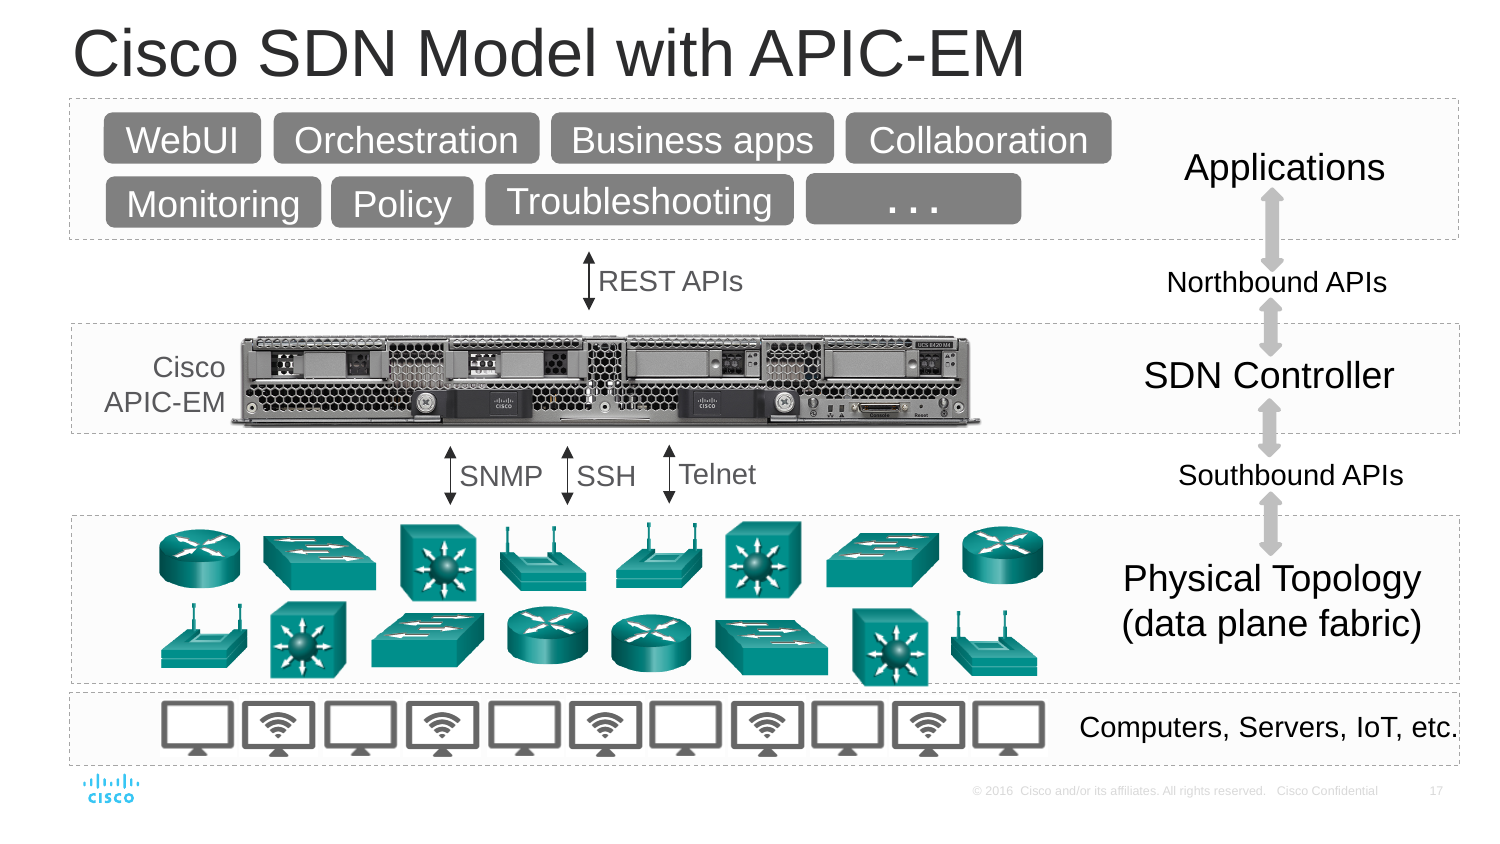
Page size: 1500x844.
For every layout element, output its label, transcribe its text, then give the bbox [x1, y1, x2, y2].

picture [889, 695, 968, 757]
text_box [1260, 187, 1284, 256]
picture [239, 695, 318, 757]
text_box Physical Topology (data plane fabric) [1106, 546, 1438, 652]
text_box Cisco APIC-EM [84, 341, 218, 427]
text_box [68, 690, 606, 767]
text_box [69, 513, 1462, 686]
text_box [69, 321, 226, 436]
text_box SSH [569, 449, 664, 500]
text_box REST APIs [591, 254, 795, 302]
picture [728, 695, 807, 757]
text_box Southbound APIs [1163, 448, 1420, 499]
picture [810, 698, 887, 757]
picture [487, 698, 564, 757]
text_box Orchestration [271, 110, 542, 166]
text_box Policy [329, 174, 476, 230]
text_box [158, 599, 589, 680]
text_box WebUI [101, 110, 264, 166]
text_box . . . [803, 170, 1024, 227]
text_box [1257, 398, 1281, 448]
picture [971, 698, 1049, 757]
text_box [610, 607, 1040, 688]
text_box Troubleshooting [483, 172, 797, 228]
text_box Telnet [672, 448, 795, 498]
picture [323, 698, 401, 757]
text_box Computers, Servers, IoT, etc. [1064, 700, 1475, 751]
text_box SDN Controller [1128, 343, 1411, 403]
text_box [613, 519, 1044, 600]
text_box Monitoring [103, 174, 324, 230]
picture [648, 698, 726, 757]
text_box Applications [1118, 135, 1452, 196]
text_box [158, 523, 589, 599]
title Cisco SDN Model with APIC-EM [57, 0, 1427, 118]
picture [402, 695, 482, 757]
text_box [987, 321, 1263, 436]
picture [566, 695, 645, 757]
text_box Collaboration [843, 110, 1114, 166]
picture [223, 303, 989, 428]
text_box SNMP [453, 449, 561, 500]
text_box [962, 690, 1462, 767]
text_box Northbound APIs [1151, 256, 1427, 307]
text_box [1277, 321, 1462, 436]
text_box [1259, 499, 1283, 556]
picture [159, 698, 237, 757]
text_box [68, 96, 1460, 241]
text_box Business apps [548, 110, 837, 166]
text_box [1259, 307, 1283, 357]
